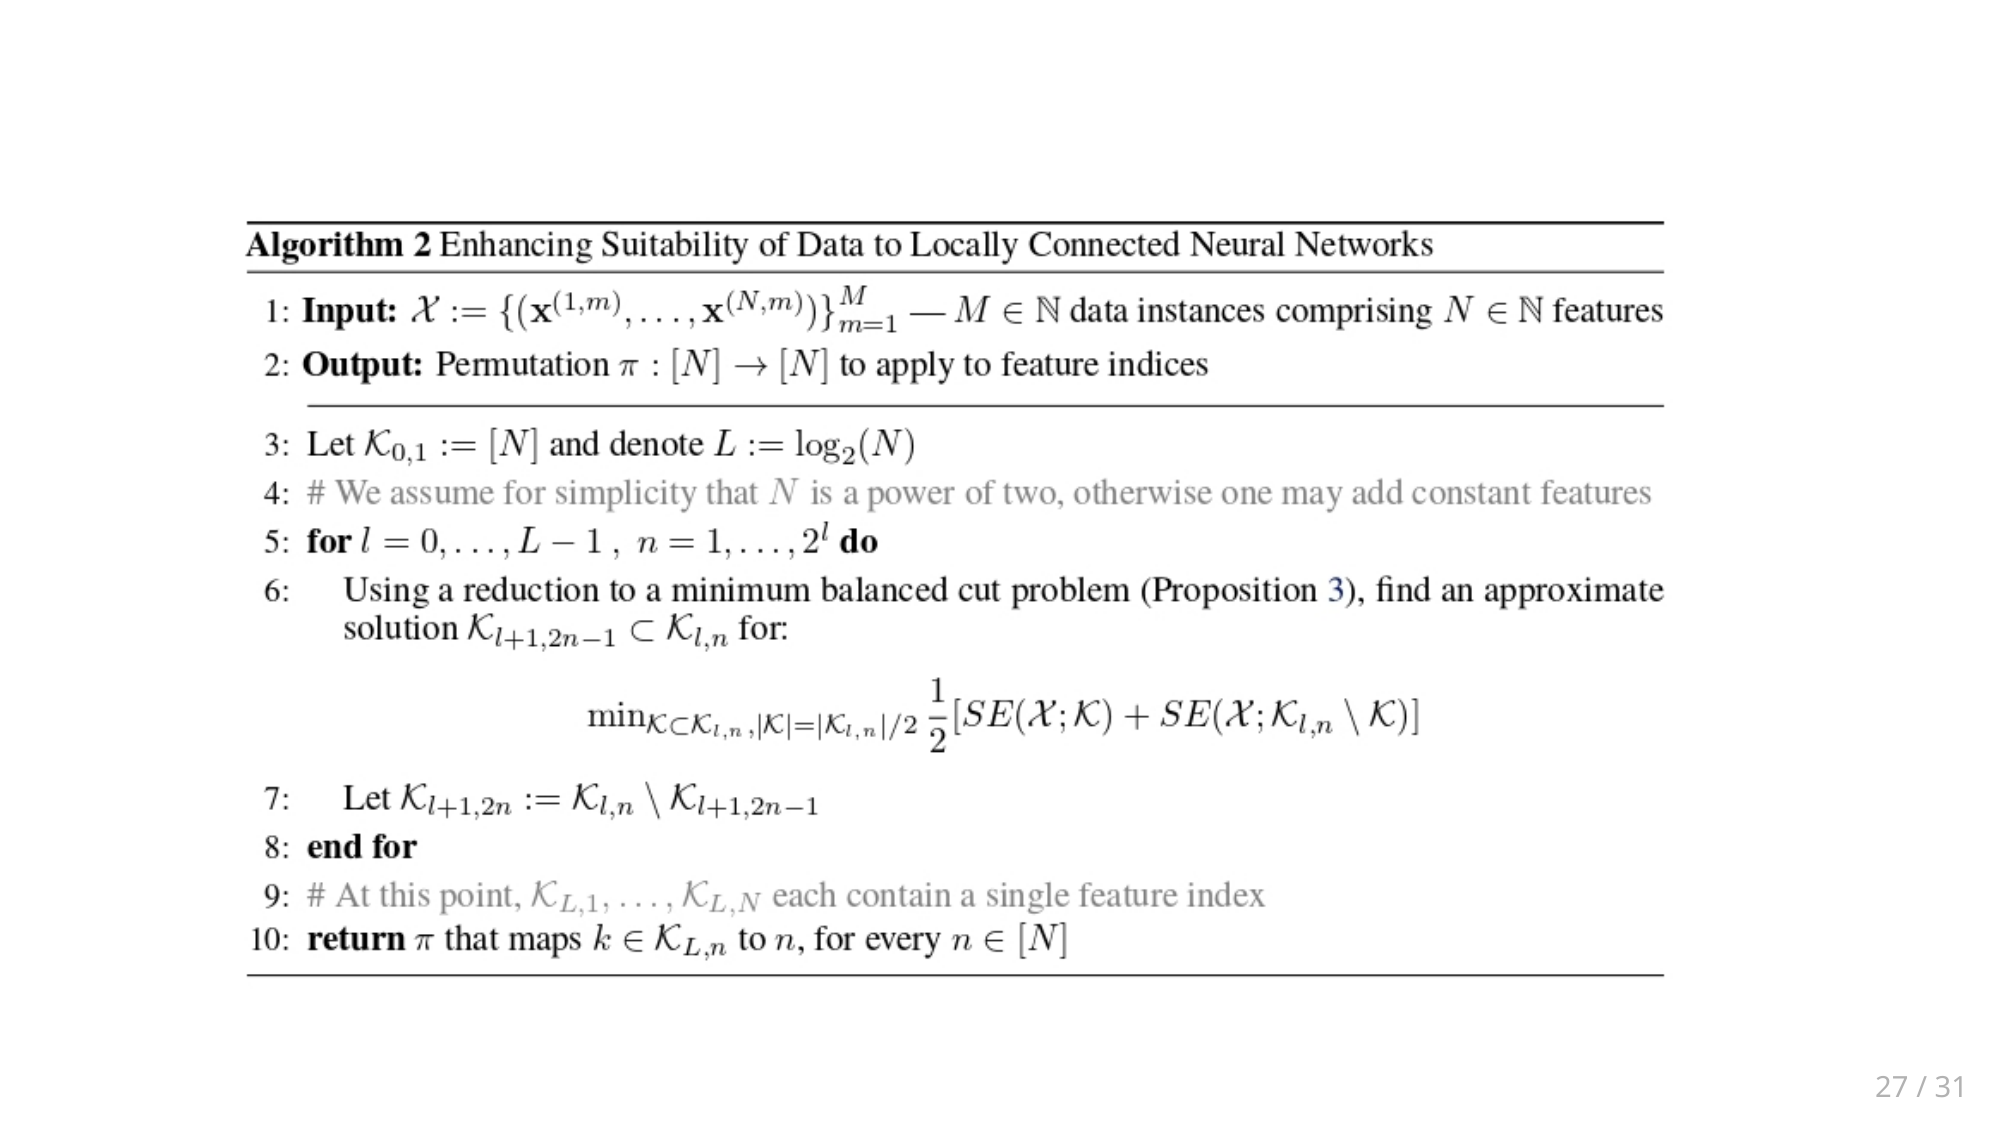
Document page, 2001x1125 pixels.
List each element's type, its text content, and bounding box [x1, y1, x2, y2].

slide_number 27 / 31 [1533, 1057, 1984, 1118]
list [79, 10, 1831, 1058]
